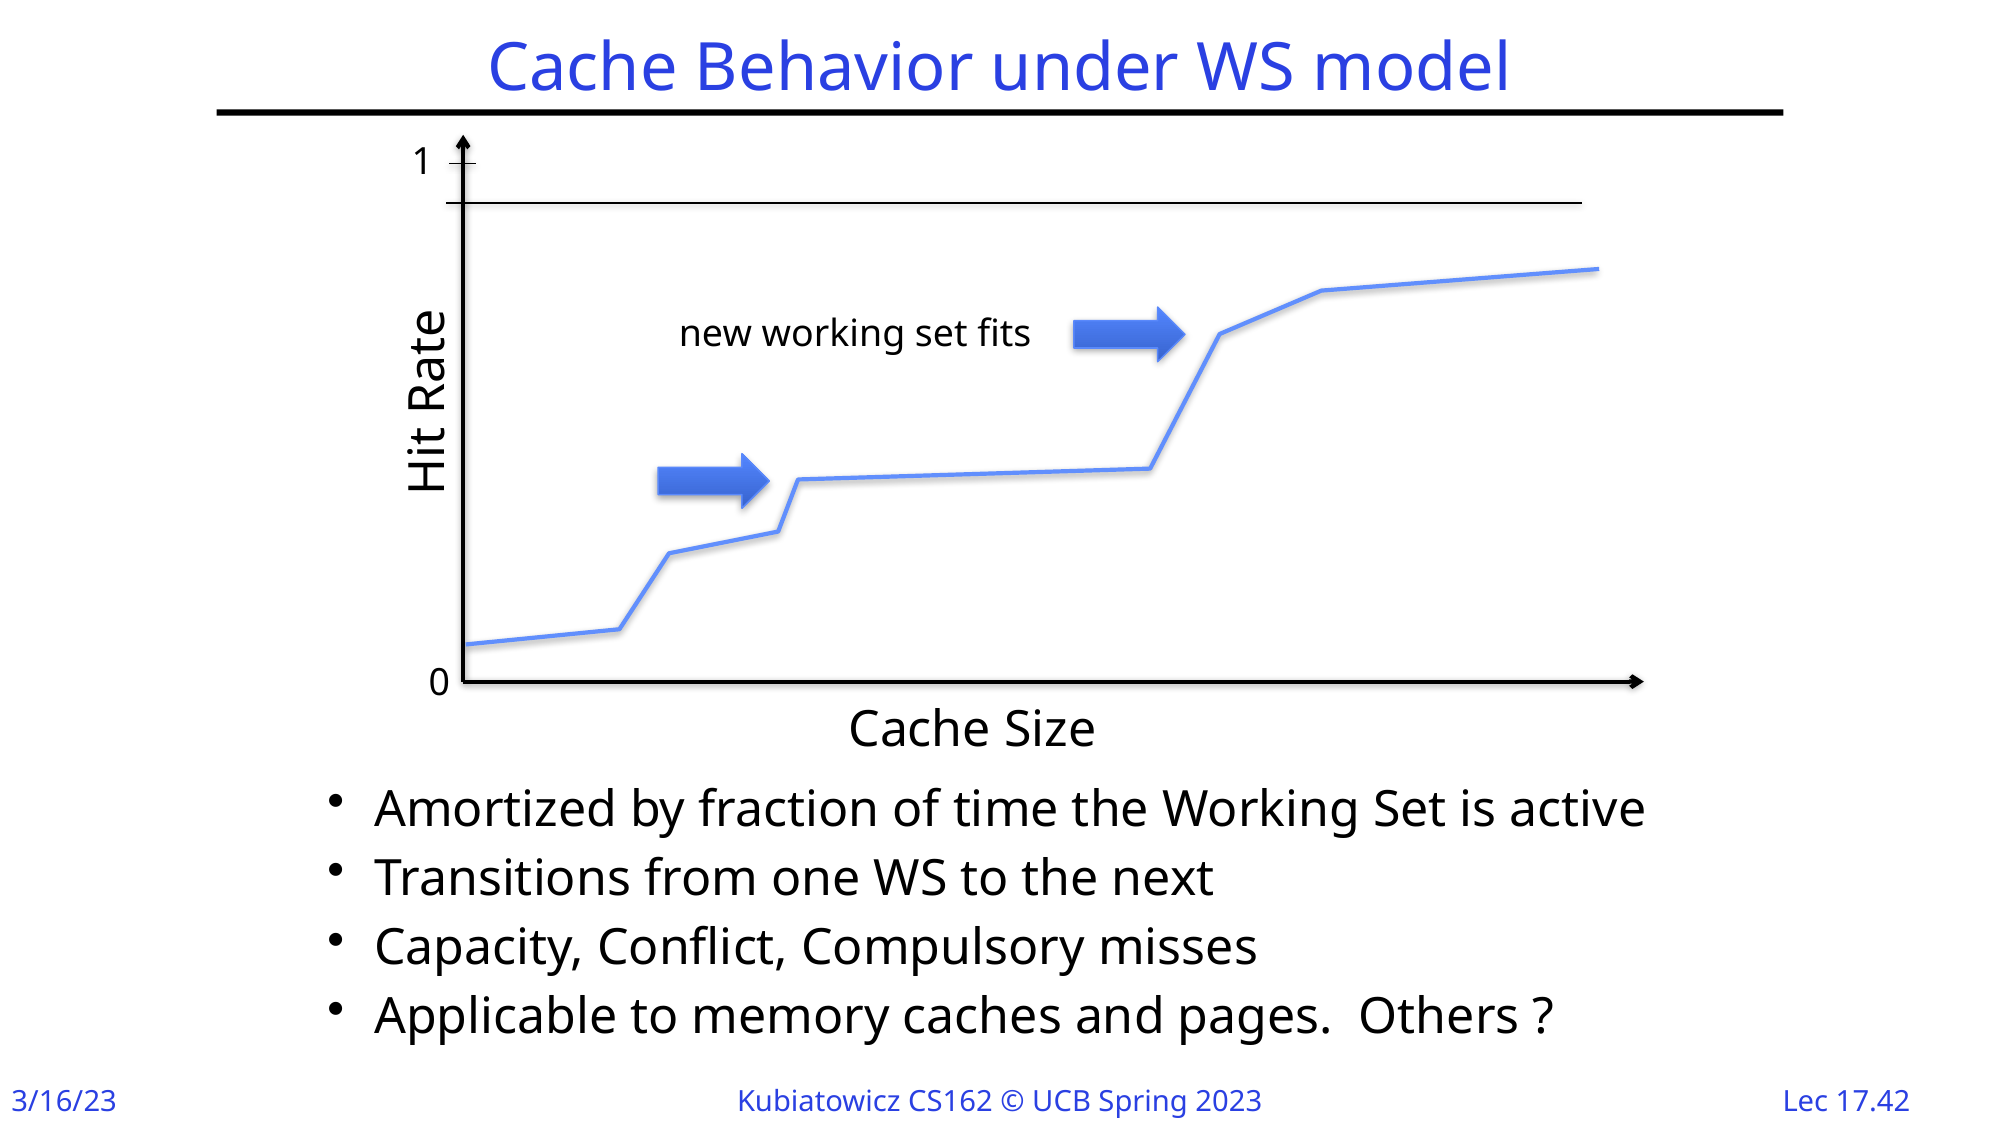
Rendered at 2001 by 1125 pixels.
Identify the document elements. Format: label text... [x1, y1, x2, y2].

text_box [657, 452, 770, 509]
title Cache Behavior under WS model [216, 24, 1784, 113]
text_box Cache Size [833, 691, 1112, 764]
list Amortized by fraction of time the Working Set is active Transitions from one WS to the next Capacity, Conflict, Compulsory misses Applicable to memory caches and pages. Others ? [312, 775, 1663, 1025]
text_box 1 [396, 129, 449, 190]
text_box [1073, 306, 1186, 363]
text_box Hit Rate [387, 294, 458, 511]
text_box [468, 266, 1600, 647]
text_box new working set fits [664, 301, 1047, 361]
text_box 0 [413, 650, 465, 711]
